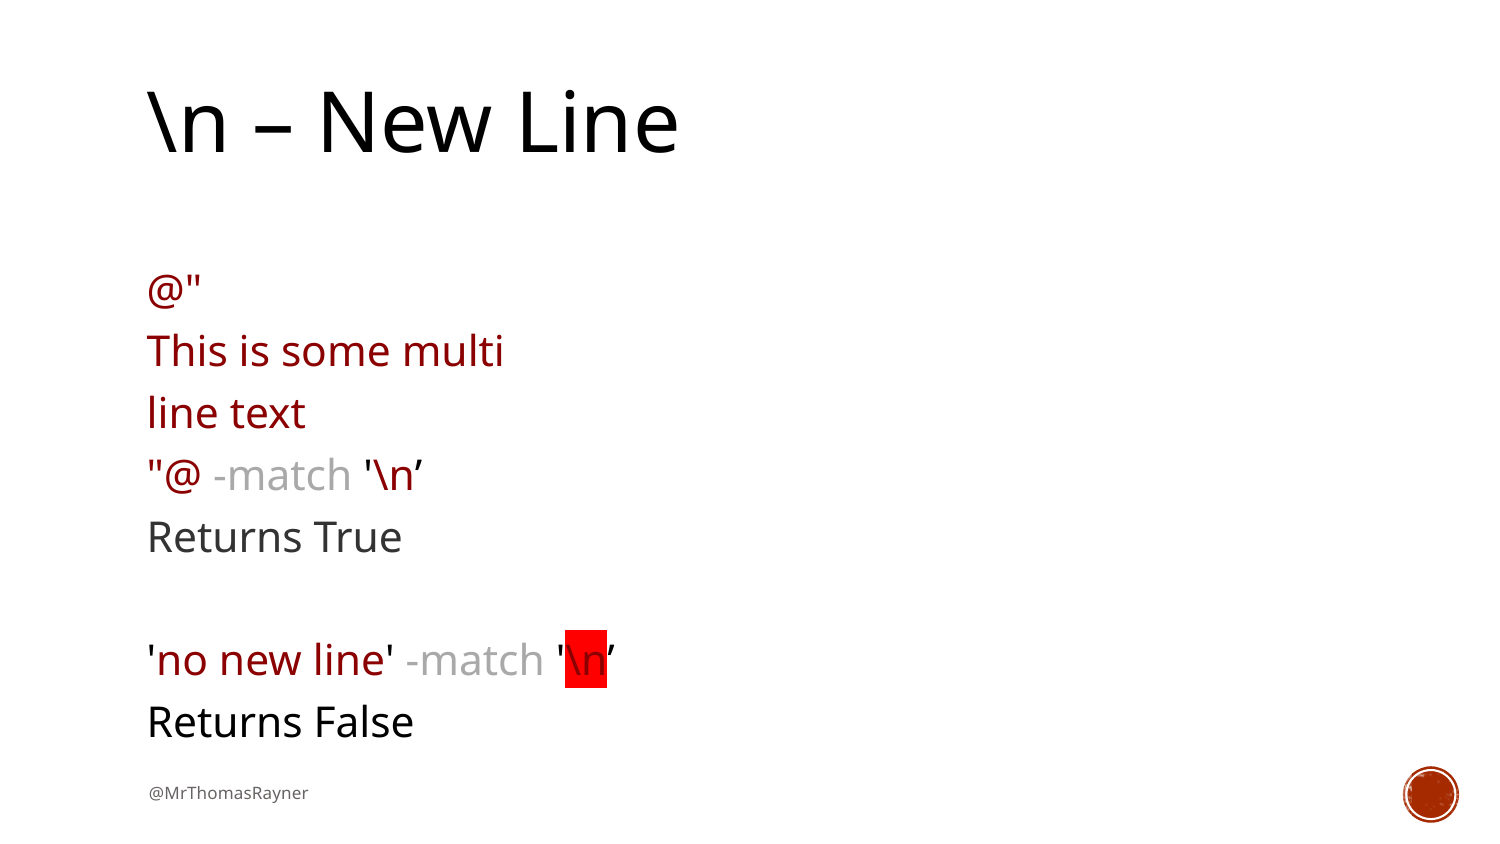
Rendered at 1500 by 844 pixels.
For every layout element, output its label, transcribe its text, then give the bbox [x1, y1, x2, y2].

title \n – New Line [131, 59, 1370, 192]
list @" This is some multi line text "@ -match '\n’ Returns True 'no new line' -match '\n’ Returns False [131, 261, 1370, 760]
footer @MrThomasRayner [133, 771, 913, 817]
